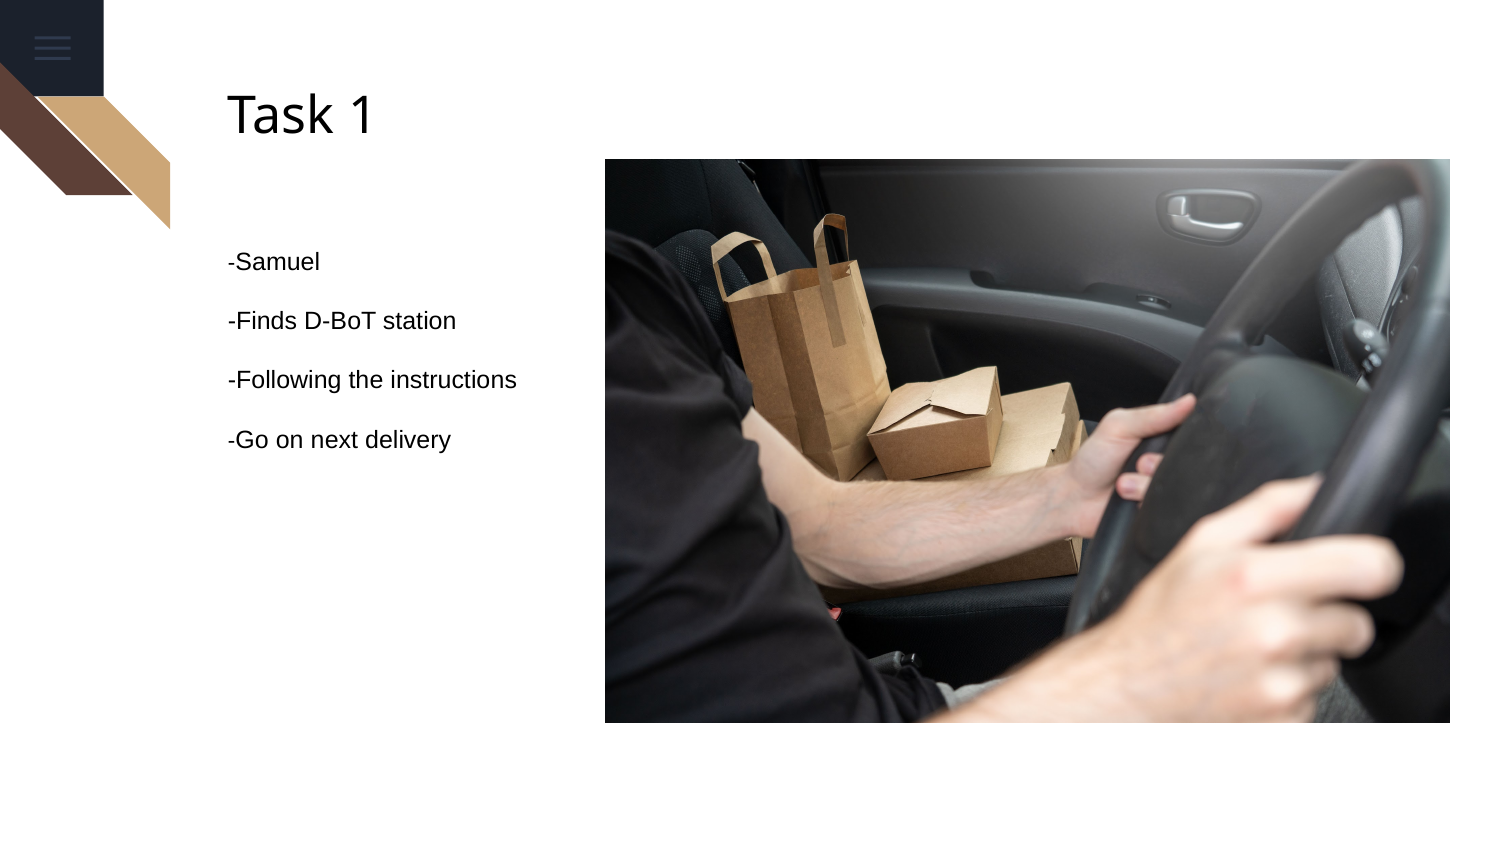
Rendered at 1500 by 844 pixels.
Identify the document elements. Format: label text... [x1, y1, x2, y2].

title Task 1 [212, 75, 706, 160]
picture [605, 158, 1451, 723]
list -Samuel -Finds D-BoT station -Following the instructions -Go on next delivery [212, 225, 591, 521]
